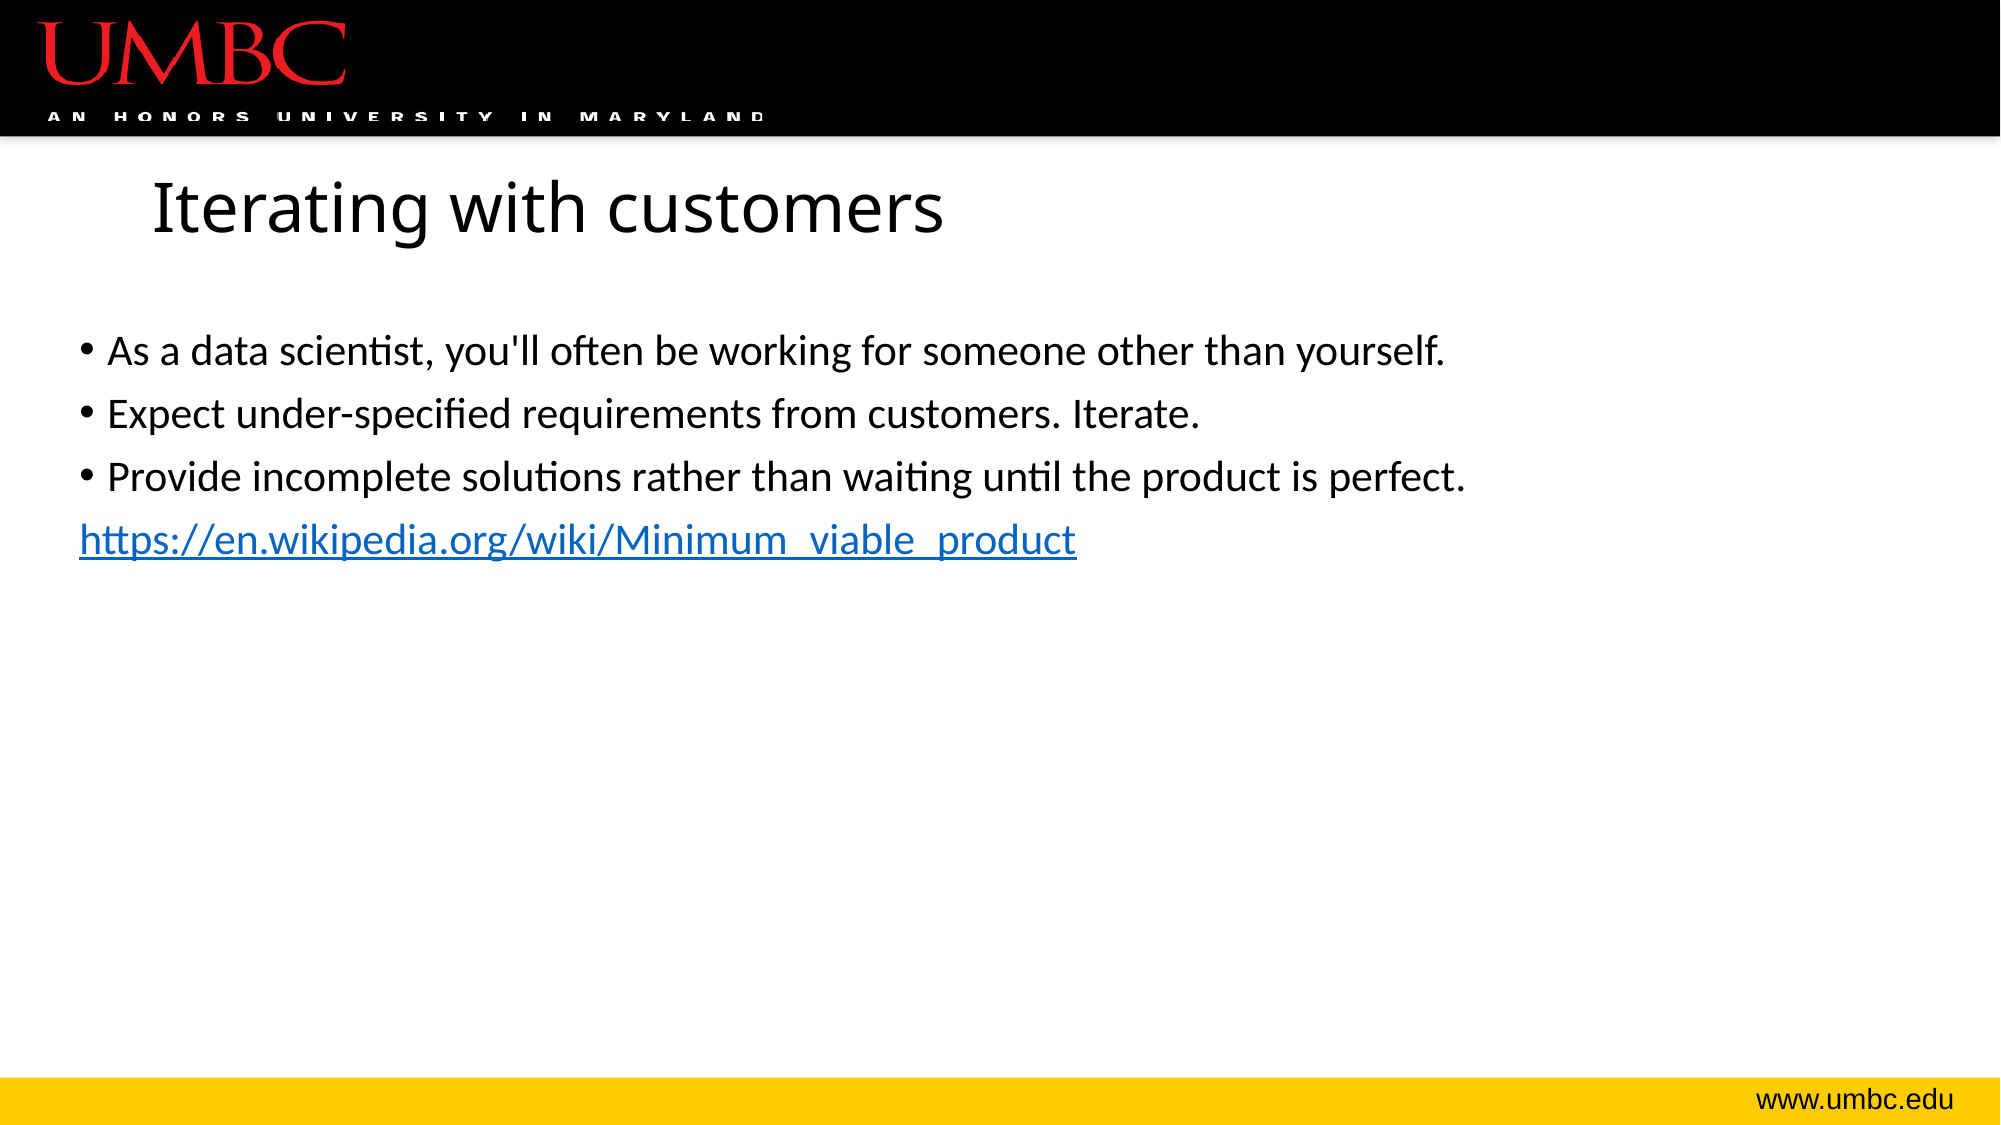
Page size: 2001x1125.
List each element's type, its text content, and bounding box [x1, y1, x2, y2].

title Iterating with customers [137, 142, 1863, 278]
list As a data scientist, you'll often be working for someone other than yourself. Expect under-specified requirements from customers. Iterate. Provide incomplete solutions rather than waiting until the product is perfect. https://en.wikipedia.org/wiki/Minimum_viable_product [64, 320, 1978, 1016]
